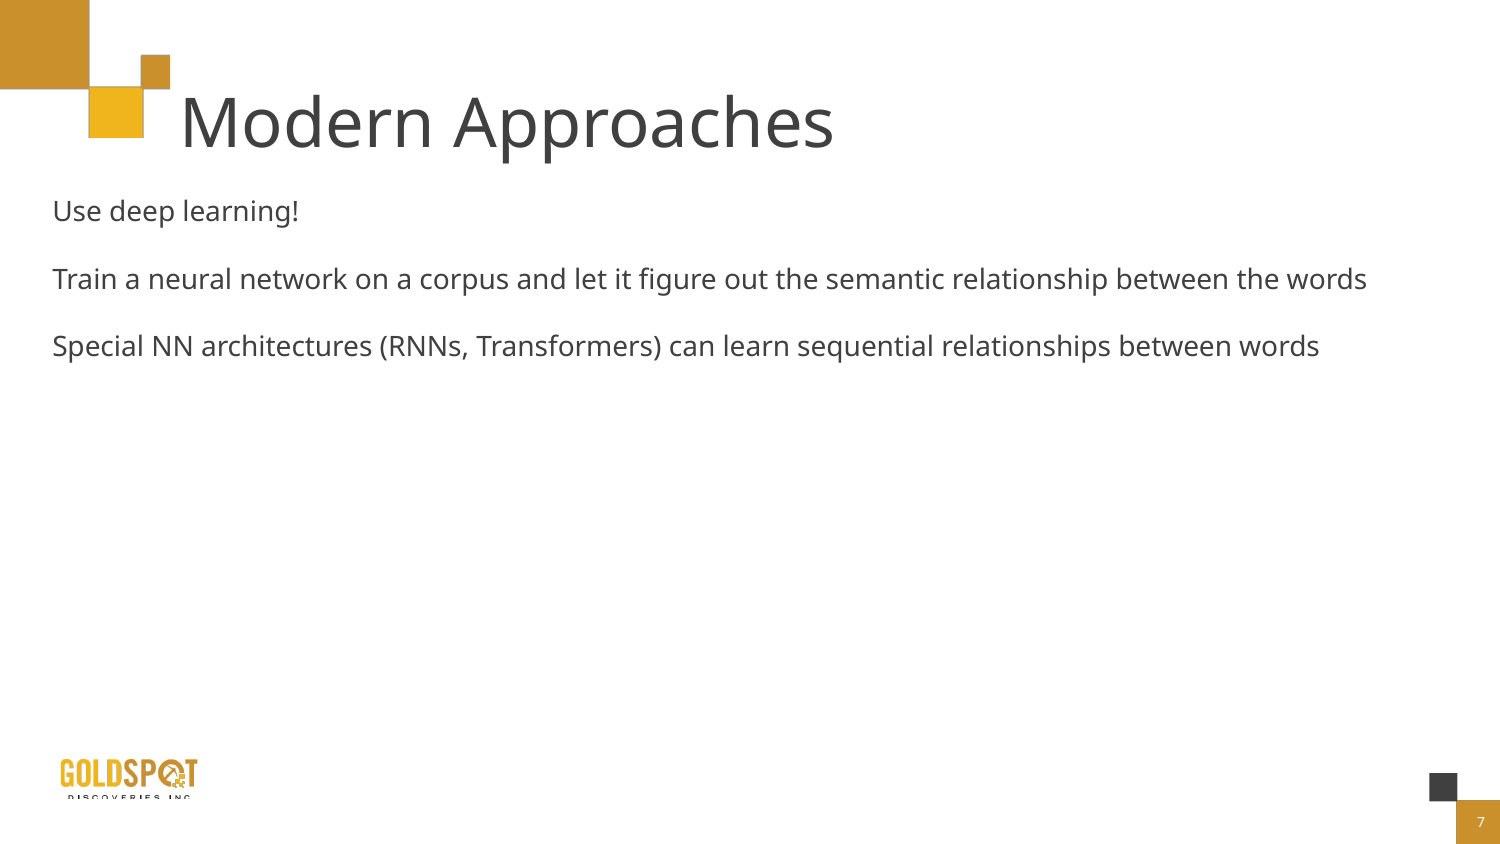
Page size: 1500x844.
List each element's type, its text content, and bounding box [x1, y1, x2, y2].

text_box Use deep learning! Train a neural network on a corpus and let it figure out the semantic relationship between the words Special NN architectures (RNNs, Transformers) can learn sequential relationships between words [37, 186, 1475, 370]
text_box 7 [1379, 764, 1500, 844]
title Modern Approaches [164, 74, 1065, 177]
